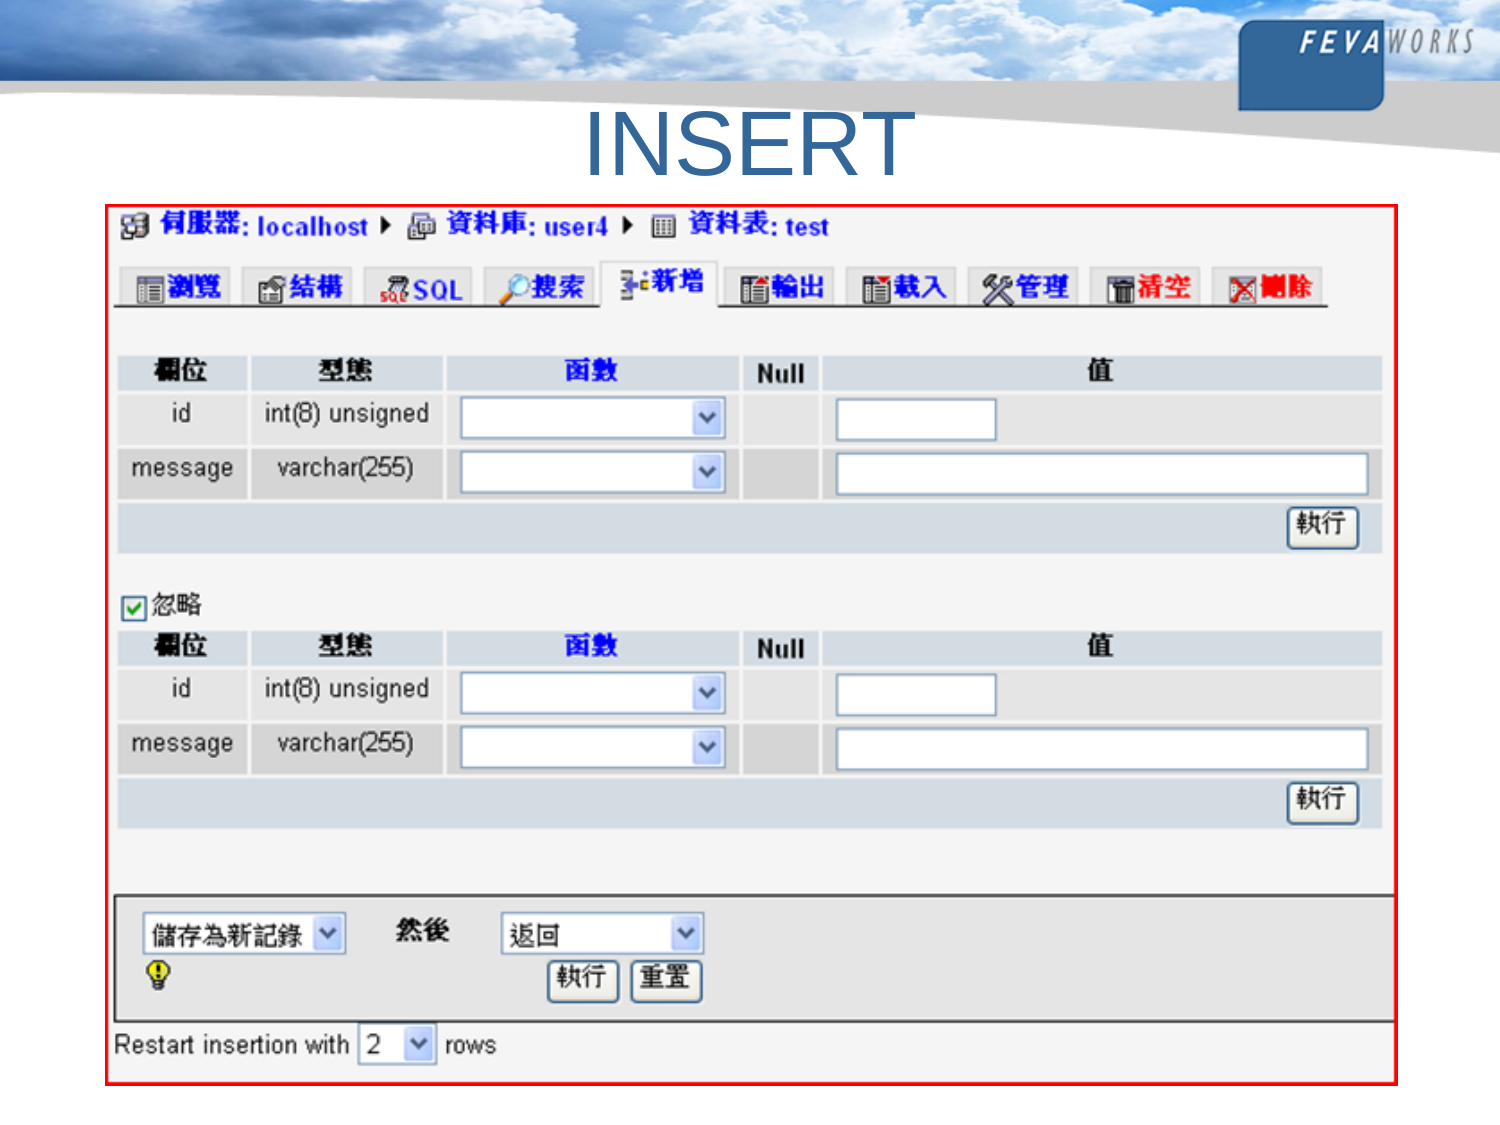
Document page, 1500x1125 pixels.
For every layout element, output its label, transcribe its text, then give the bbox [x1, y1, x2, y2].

picture [0, 0, 1500, 1125]
title INSERT [75, 45, 1425, 233]
